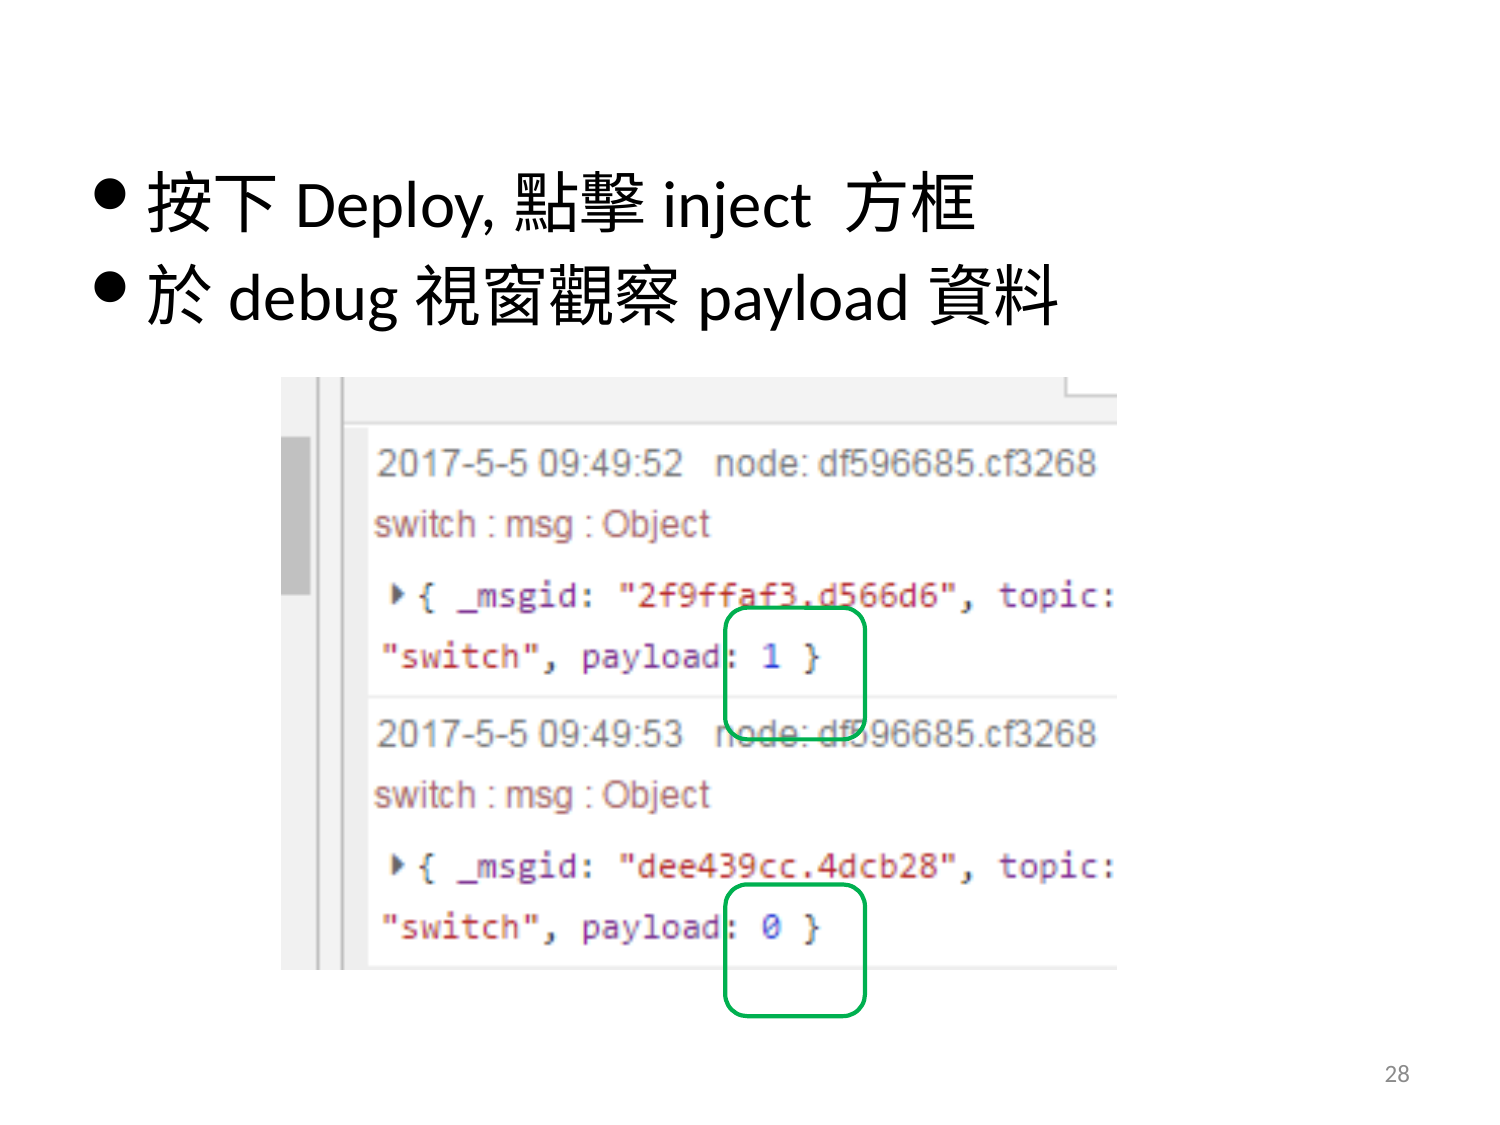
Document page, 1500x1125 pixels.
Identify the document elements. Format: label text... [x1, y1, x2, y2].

list 按下Deploy,點擊inject 方框 於debug視窗觀察payload資料 [75, 153, 1425, 926]
text_box [723, 978, 868, 1019]
picture [280, 376, 1118, 971]
slide_number 28 [1074, 1042, 1425, 1103]
